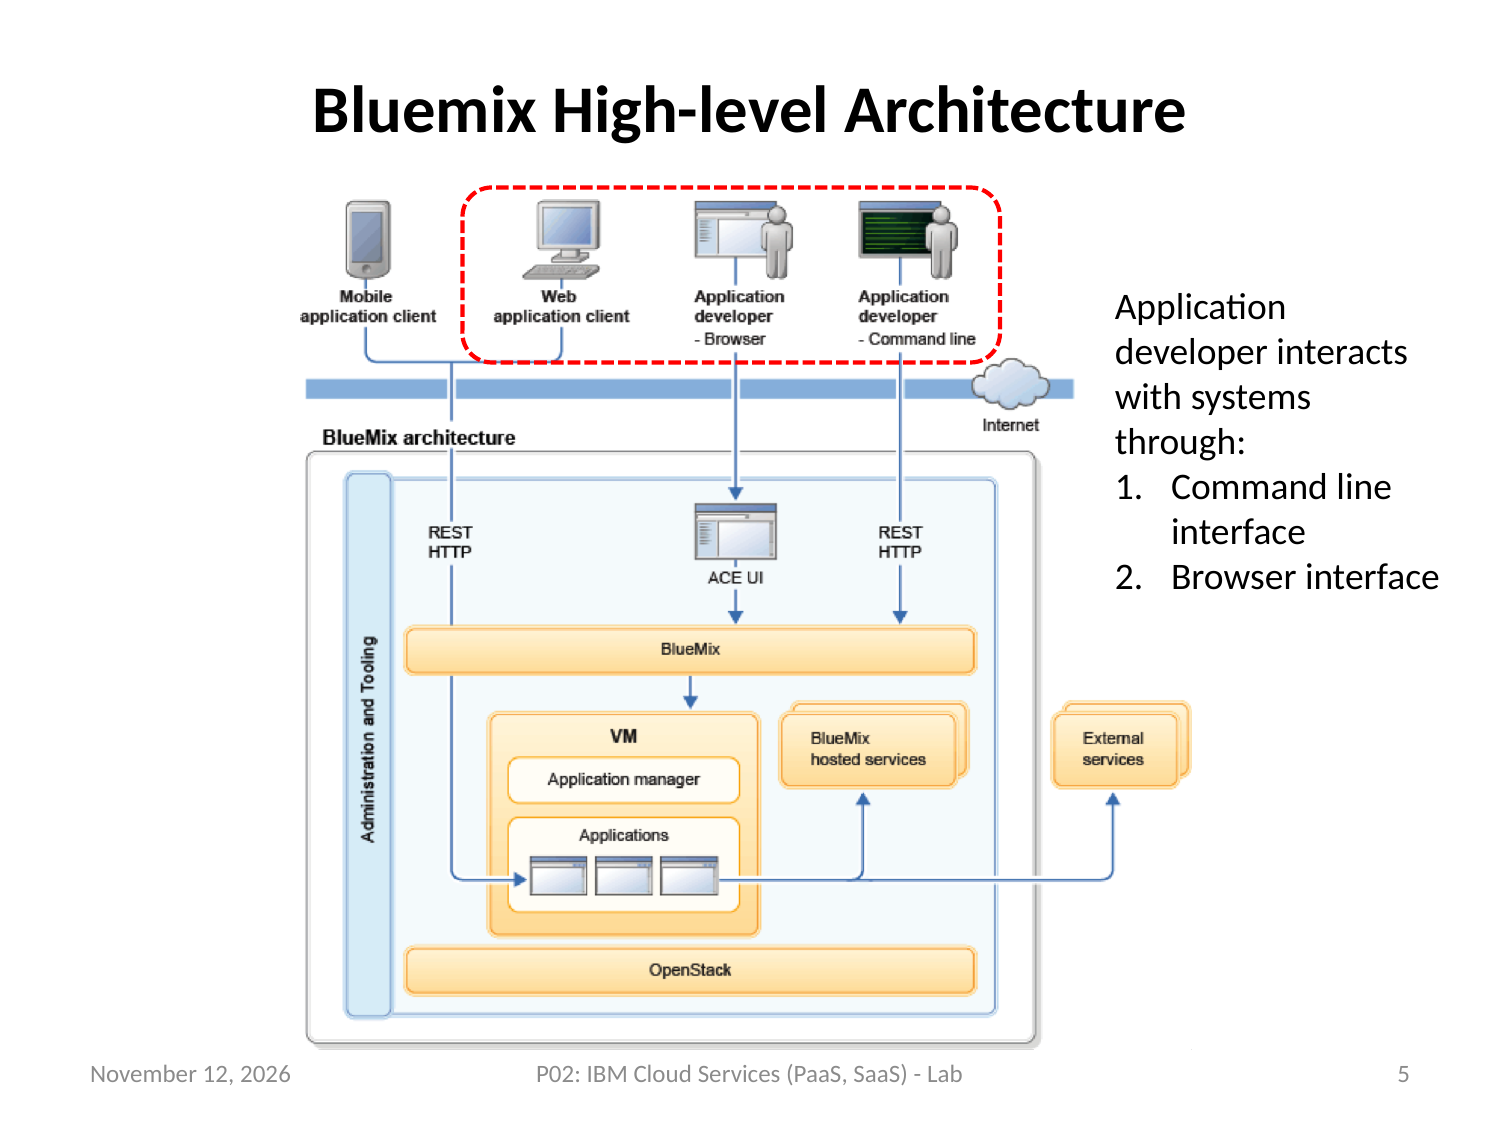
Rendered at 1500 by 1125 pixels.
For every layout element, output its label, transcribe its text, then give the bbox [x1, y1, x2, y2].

footer P02: IBM Cloud Services (PaaS, SaaS) - Lab [512, 1059, 988, 1103]
slide_number 5 [1074, 1042, 1425, 1103]
picture [299, 199, 1193, 1051]
text_box [466, 185, 994, 198]
text_box Application developer interacts with systems through: Command line interface Browser interface [1197, 274, 1463, 605]
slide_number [75, 1042, 425, 1103]
title Bluemix High-level Architecture [75, 12, 1425, 200]
